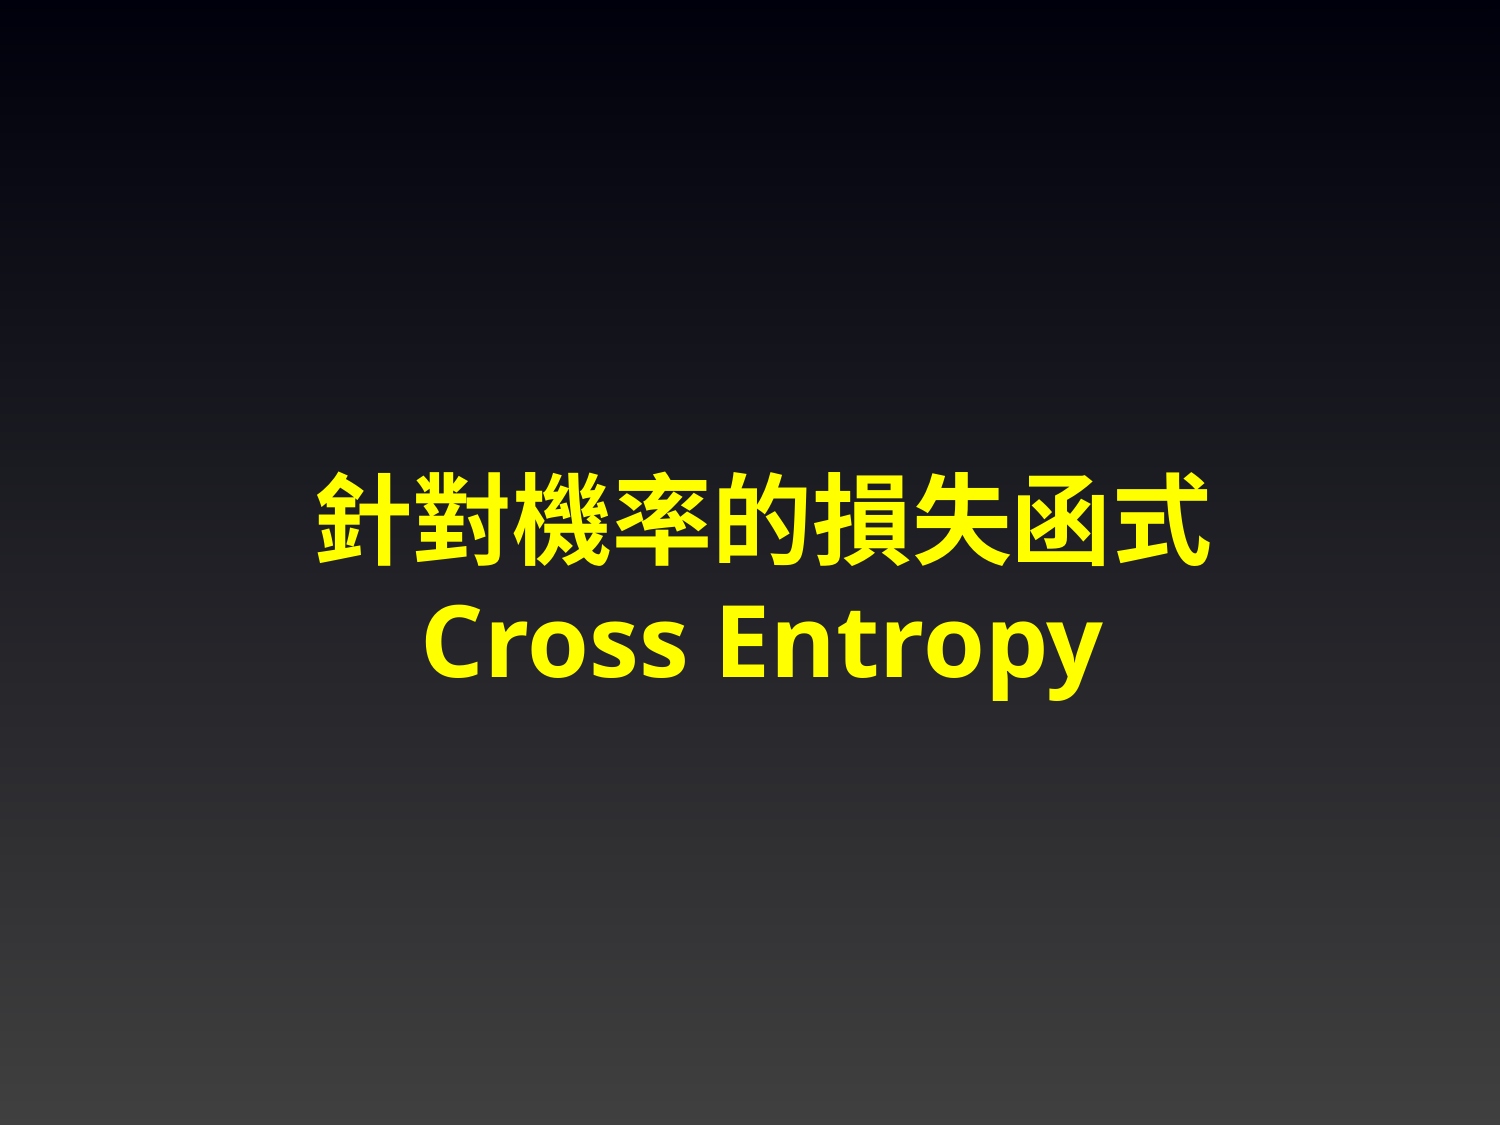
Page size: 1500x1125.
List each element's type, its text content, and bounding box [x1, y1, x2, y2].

text_box 針對機率的損失函式 Cross Entropy [124, 449, 1400, 705]
